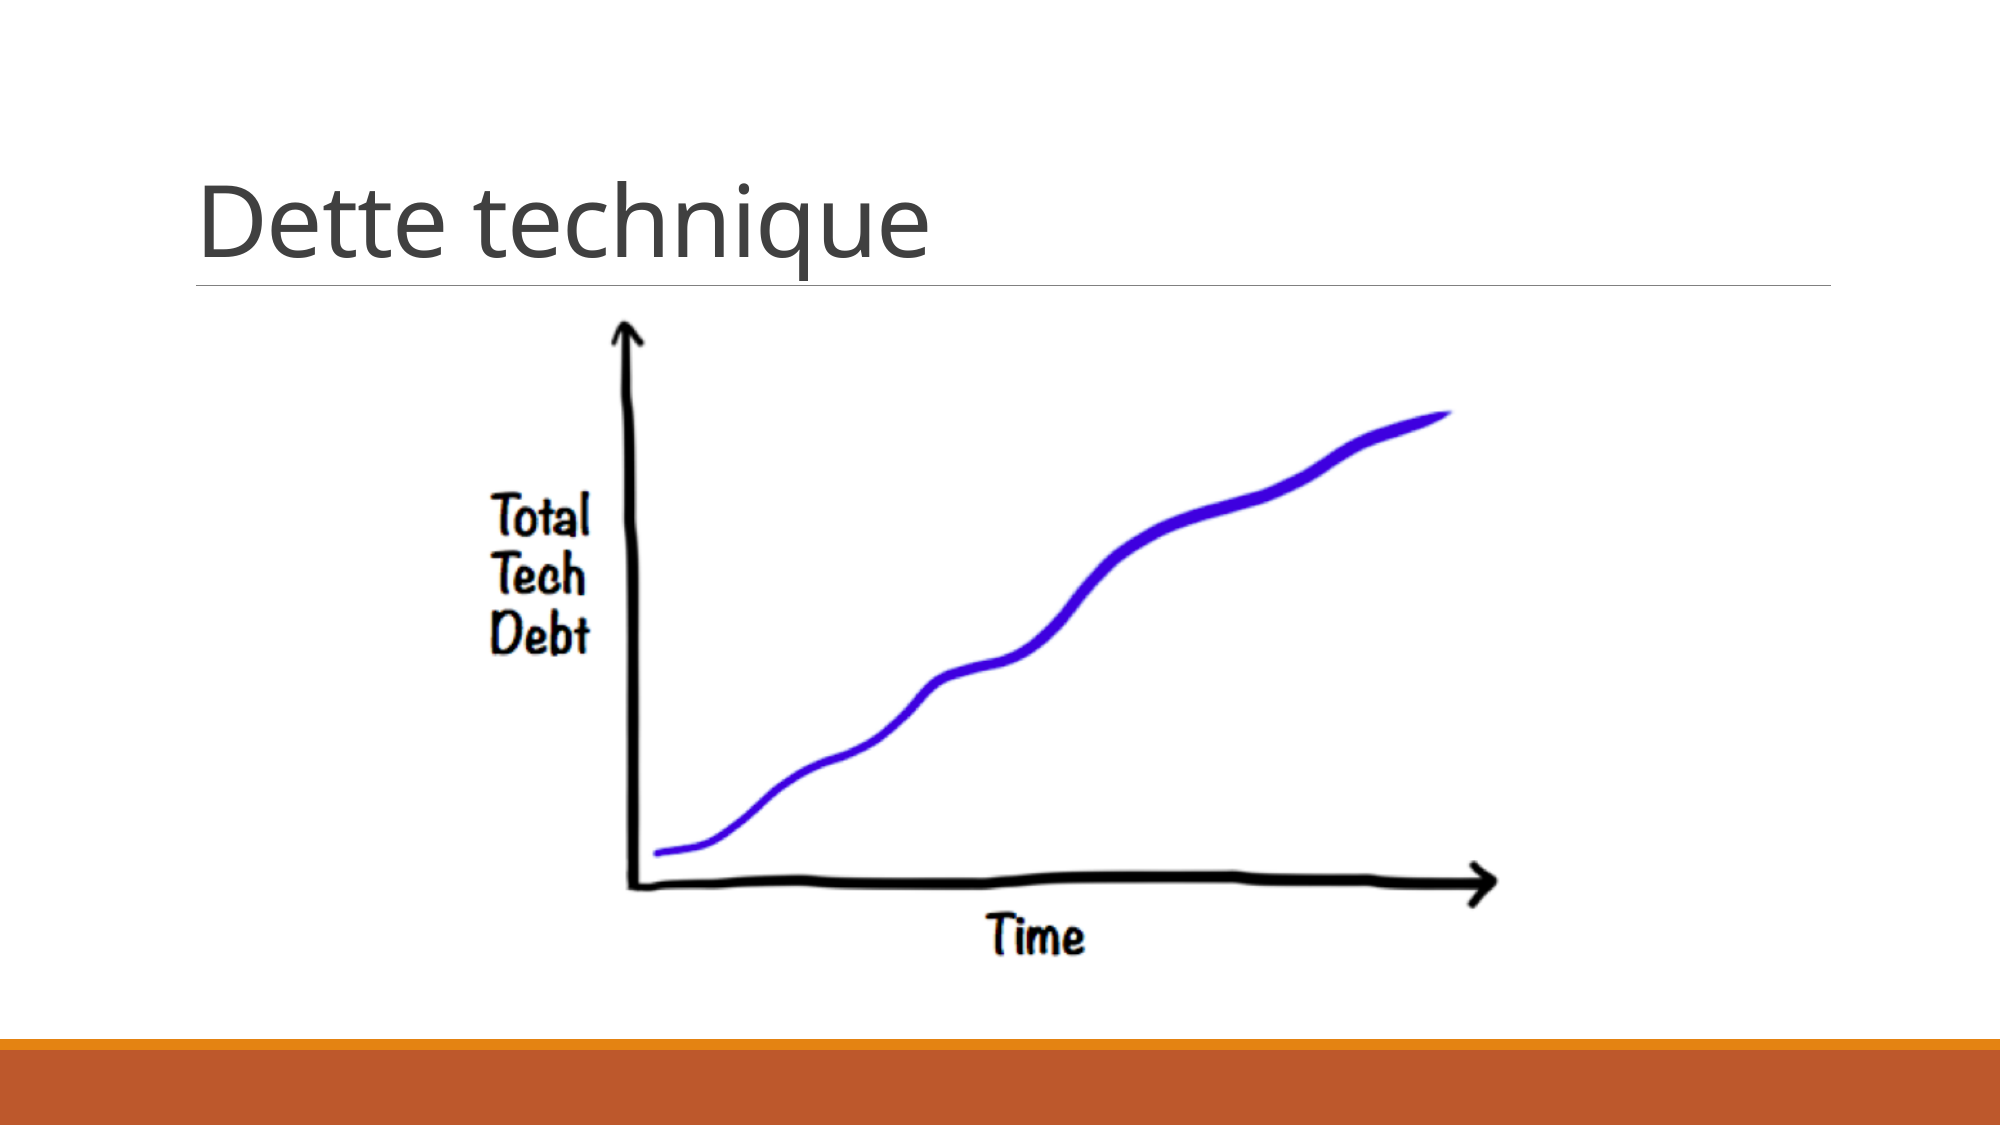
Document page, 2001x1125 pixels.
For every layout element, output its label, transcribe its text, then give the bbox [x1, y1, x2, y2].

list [484, 302, 1526, 964]
title Dette technique [180, 47, 1830, 285]
